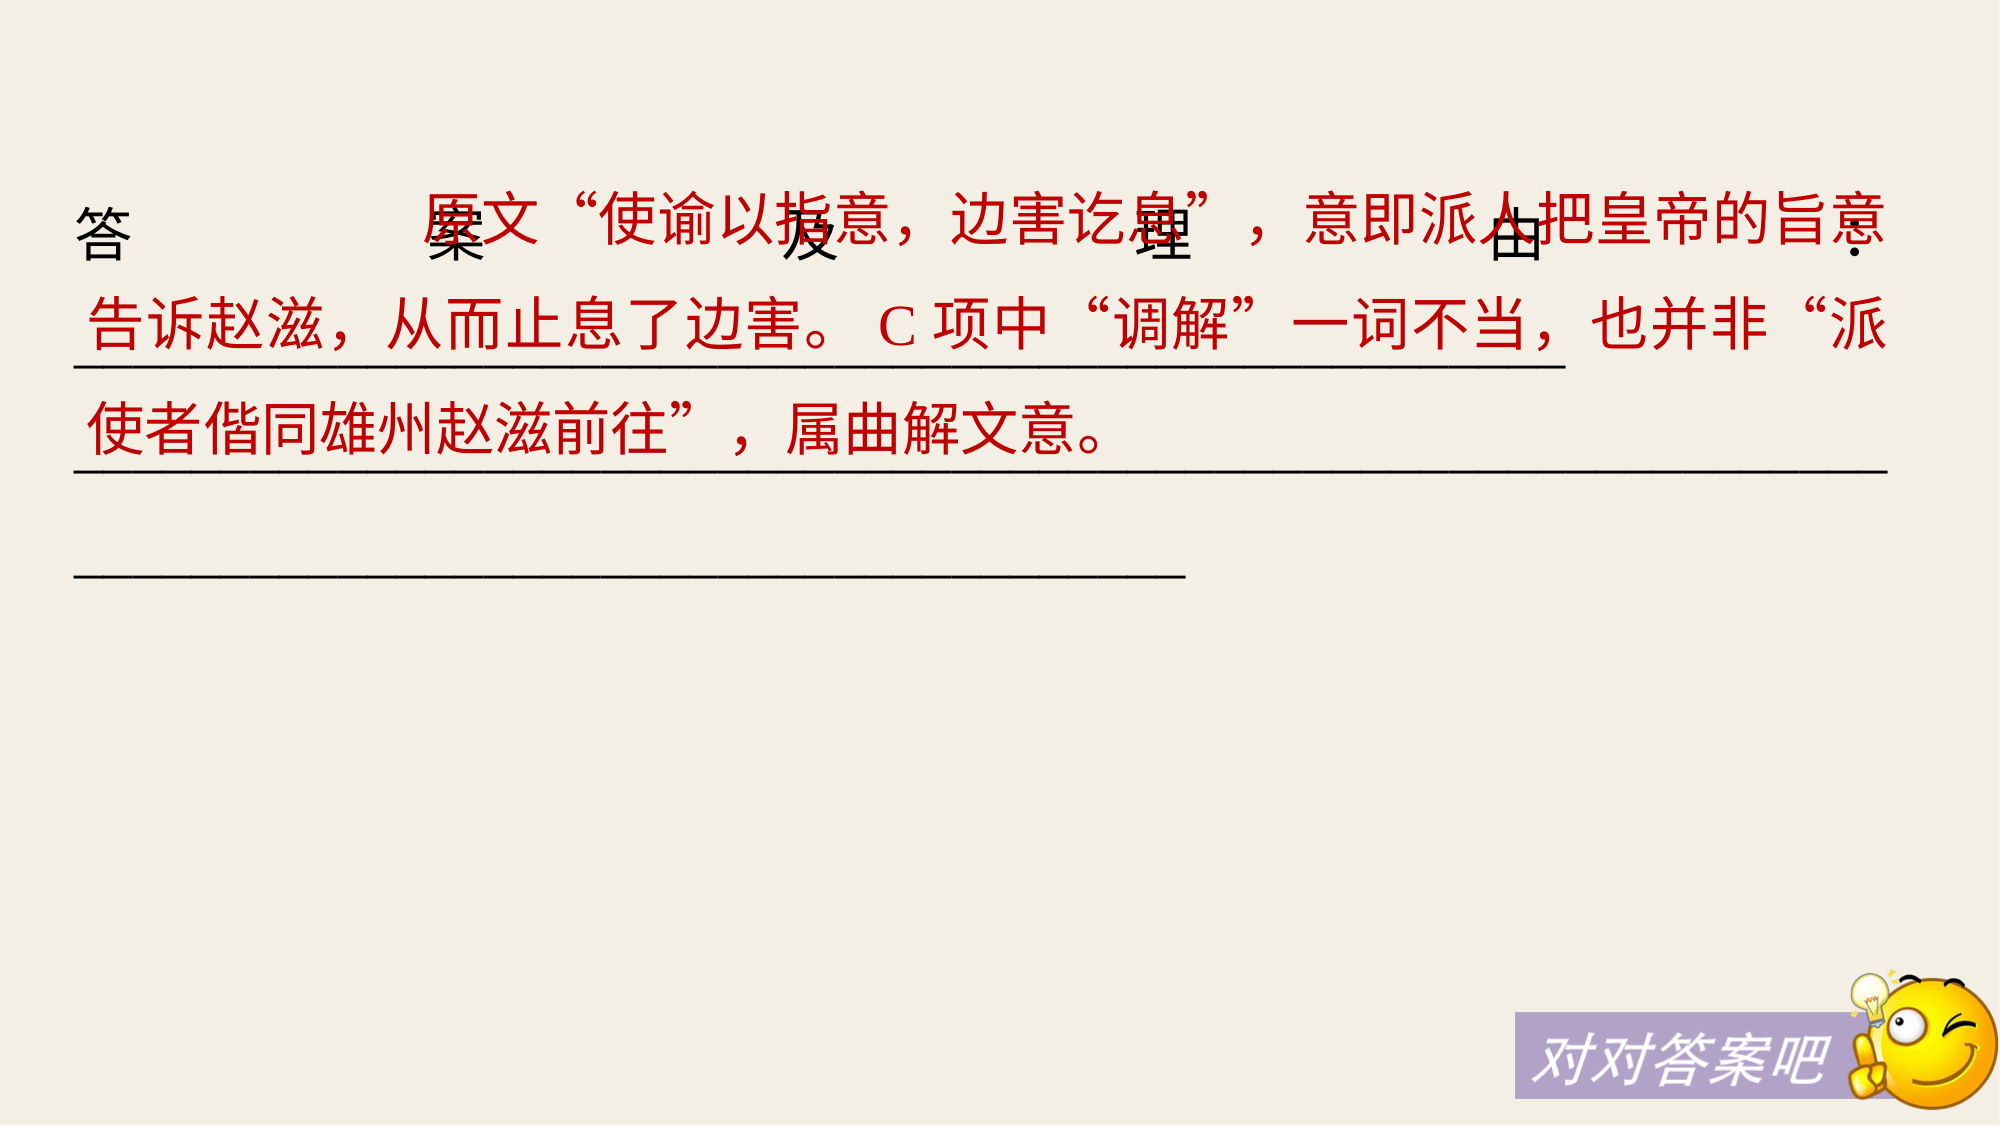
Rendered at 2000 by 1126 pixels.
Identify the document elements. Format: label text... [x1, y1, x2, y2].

picture [1495, 968, 1999, 1125]
text_box 答案及理由：___________________________________________________ ____________________________________________________________________________________________________ [54, 153, 1933, 593]
text_box 原文“使谕以指意，边害讫息”，意即派人把皇帝的旨意告诉赵滋，从而止息了边害。C项中“调解”一词不当，也并非“派使者偕同雄州赵滋前往”，属曲解文意。 [66, 137, 1908, 473]
